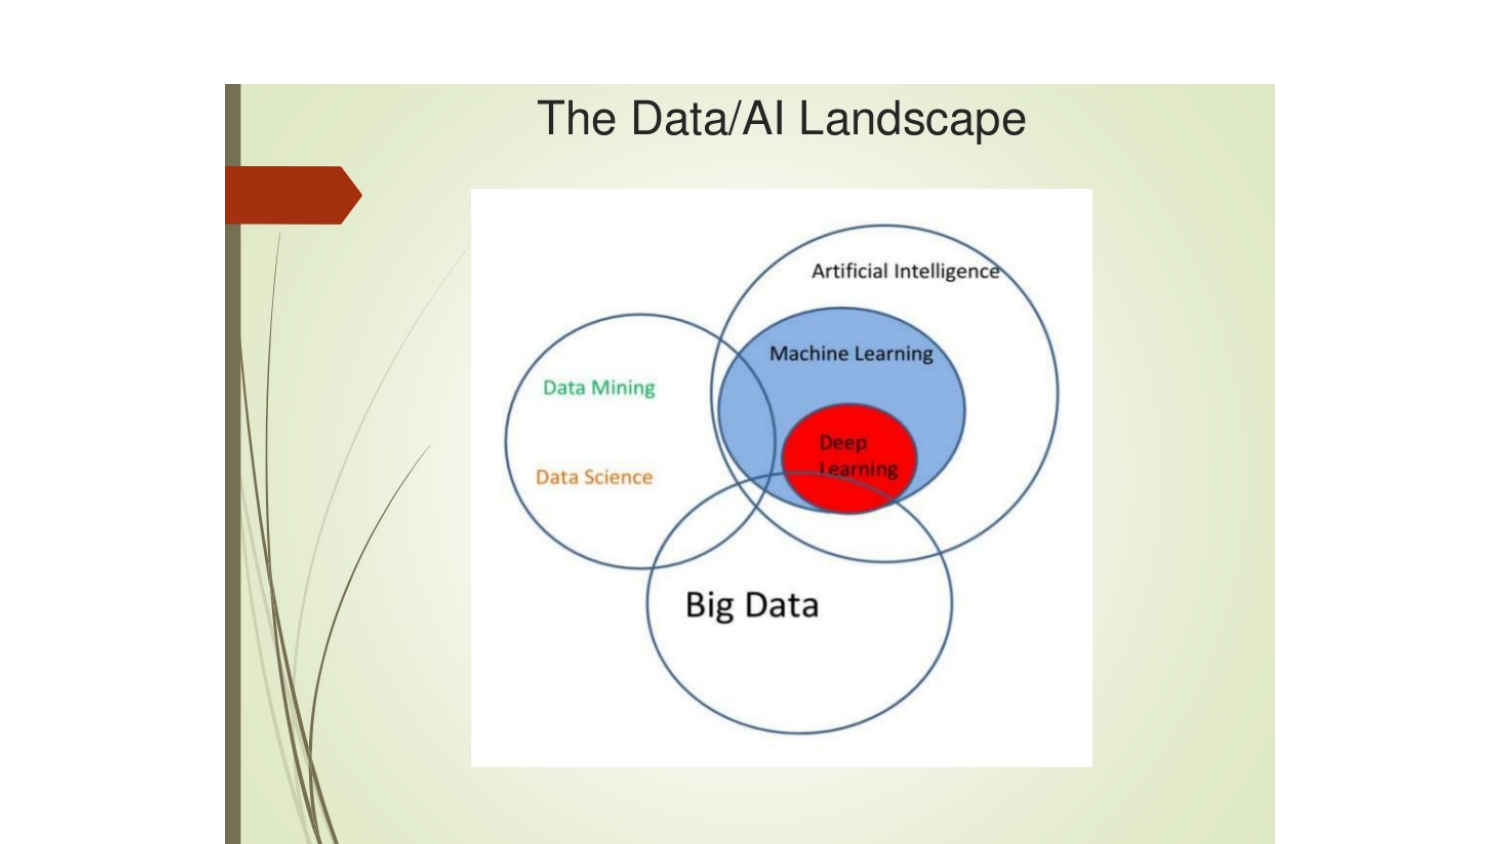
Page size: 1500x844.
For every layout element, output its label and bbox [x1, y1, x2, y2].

picture [224, 84, 1276, 844]
